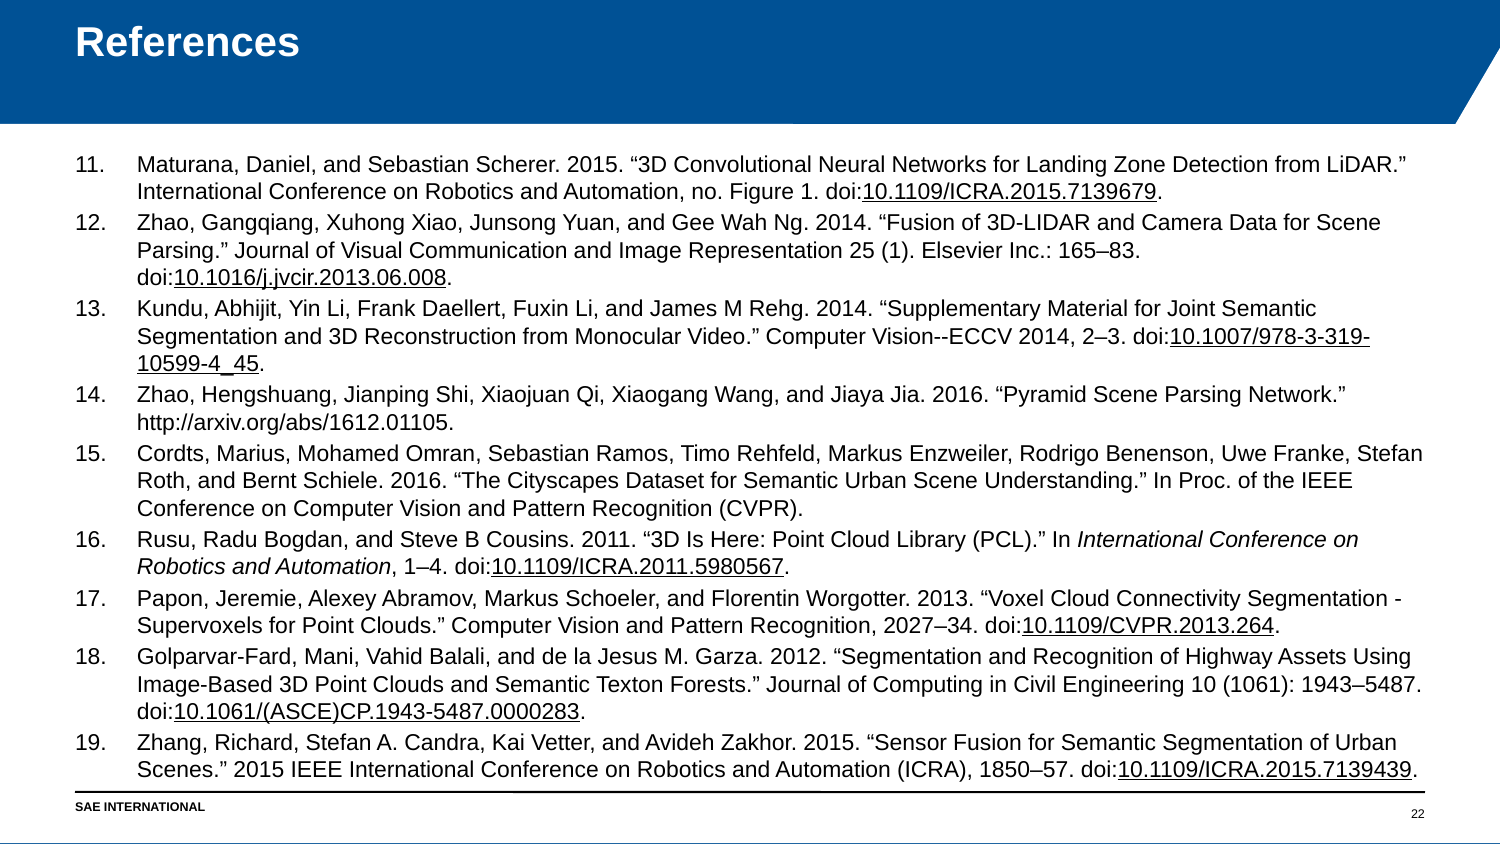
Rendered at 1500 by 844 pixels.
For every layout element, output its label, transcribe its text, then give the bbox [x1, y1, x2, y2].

table_cell [164, 323, 1458, 351]
slide_number 22 [1074, 799, 1425, 821]
list Maturana, Daniel, and Sebastian Scherer. 2015. “3D Convolutional Neural Networks for Landing Zone Detection from LiDAR.” International Conference on Robotics and Automation, no. Figure 1. doi:10.1109/ICRA.2015.7139679. Zhao, Gangqiang, Xuhong Xiao, Junsong Yuan, and Gee Wah Ng. 2014. “Fusion of 3D-LIDAR and Camera Data for Scene Parsing.” Journal of Visual Communication and Image Representation 25 (1). Elsevier Inc.: 165–83. doi:10.1016/j.jvcir.2013.06.008. Kundu, Abhijit, Yin Li, Frank Daellert, Fuxin Li, and James M Rehg. 2014. “Supplementary Material for Joint Semantic Segmentation and 3D Reconstruction from Monocular Video.” Computer Vision--ECCV 2014, 2–3. doi:10.1007/978-3-319-10599-4_45. Zhao, Hengshuang, Jianping Shi, Xiaojuan Qi, Xiaogang Wang, and Jiaya Jia. 2016. “Pyramid Scene Parsing Network.” http://arxiv.org/abs/1612.01105. Cordts, Marius, Mohamed Omran, Sebastian Ramos, Timo Rehfeld, Markus Enzweiler, Rodrigo Benenson, Uwe Franke, Stefan Roth, and Bernt Schiele. 2016. “The Cityscapes Dataset for Semantic Urban Scene Understanding.” In Proc. of the IEEE Conference on Computer Vision and Pattern Recognition (CVPR). Rusu, Radu Bogdan, and Steve B Cousins. 2011. “3D Is Here: Point Cloud Library (PCL).” In International Conference on Robotics and Automation, 1–4. doi:10.1109/ICRA.2011.5980567. Papon, Jeremie, Alexey Abramov, Markus Schoeler, and Florentin Worgotter. 2013. “Voxel Cloud Connectivity Segmentation - Supervoxels for Point Clouds.” Computer Vision and Pattern Recognition, 2027–34. doi:10.1109/CVPR.2013.264. Golparvar-Fard, Mani, Vahid Balali, and de la Jesus M. Garza. 2012. “Segmentation and Recognition of Highway Assets Using Image-Based 3D Point Clouds and Semantic Texton Forests.” Journal of Computing in Civil Engineering 10 (1061): 1943–5487. doi:10.1061/(ASCE)CP.1943-5487.0000283. Zhang, Richard, Stefan A. Candra, Kai Vetter, and Avideh Zakhor. 2015. “Sensor Fusion for Semantic Segmentation of Urban Scenes.” 2015 IEEE International Conference on Robotics and Automation (ICRA), 1850–57. doi:10.1109/ICRA.2015.7139439. [75, 149, 1425, 785]
table_cell [164, 351, 1458, 379]
table_cell [164, 268, 1458, 296]
title References [75, 15, 1425, 98]
table_cell [164, 462, 1458, 489]
table_cell [164, 545, 1458, 572]
table_cell [164, 379, 1458, 406]
table_cell [164, 489, 1458, 517]
table_cell [164, 434, 1458, 462]
table_header [164, 241, 1458, 268]
table_cell [164, 296, 1458, 323]
table_cell [164, 517, 1458, 545]
table_cell [164, 406, 1458, 434]
